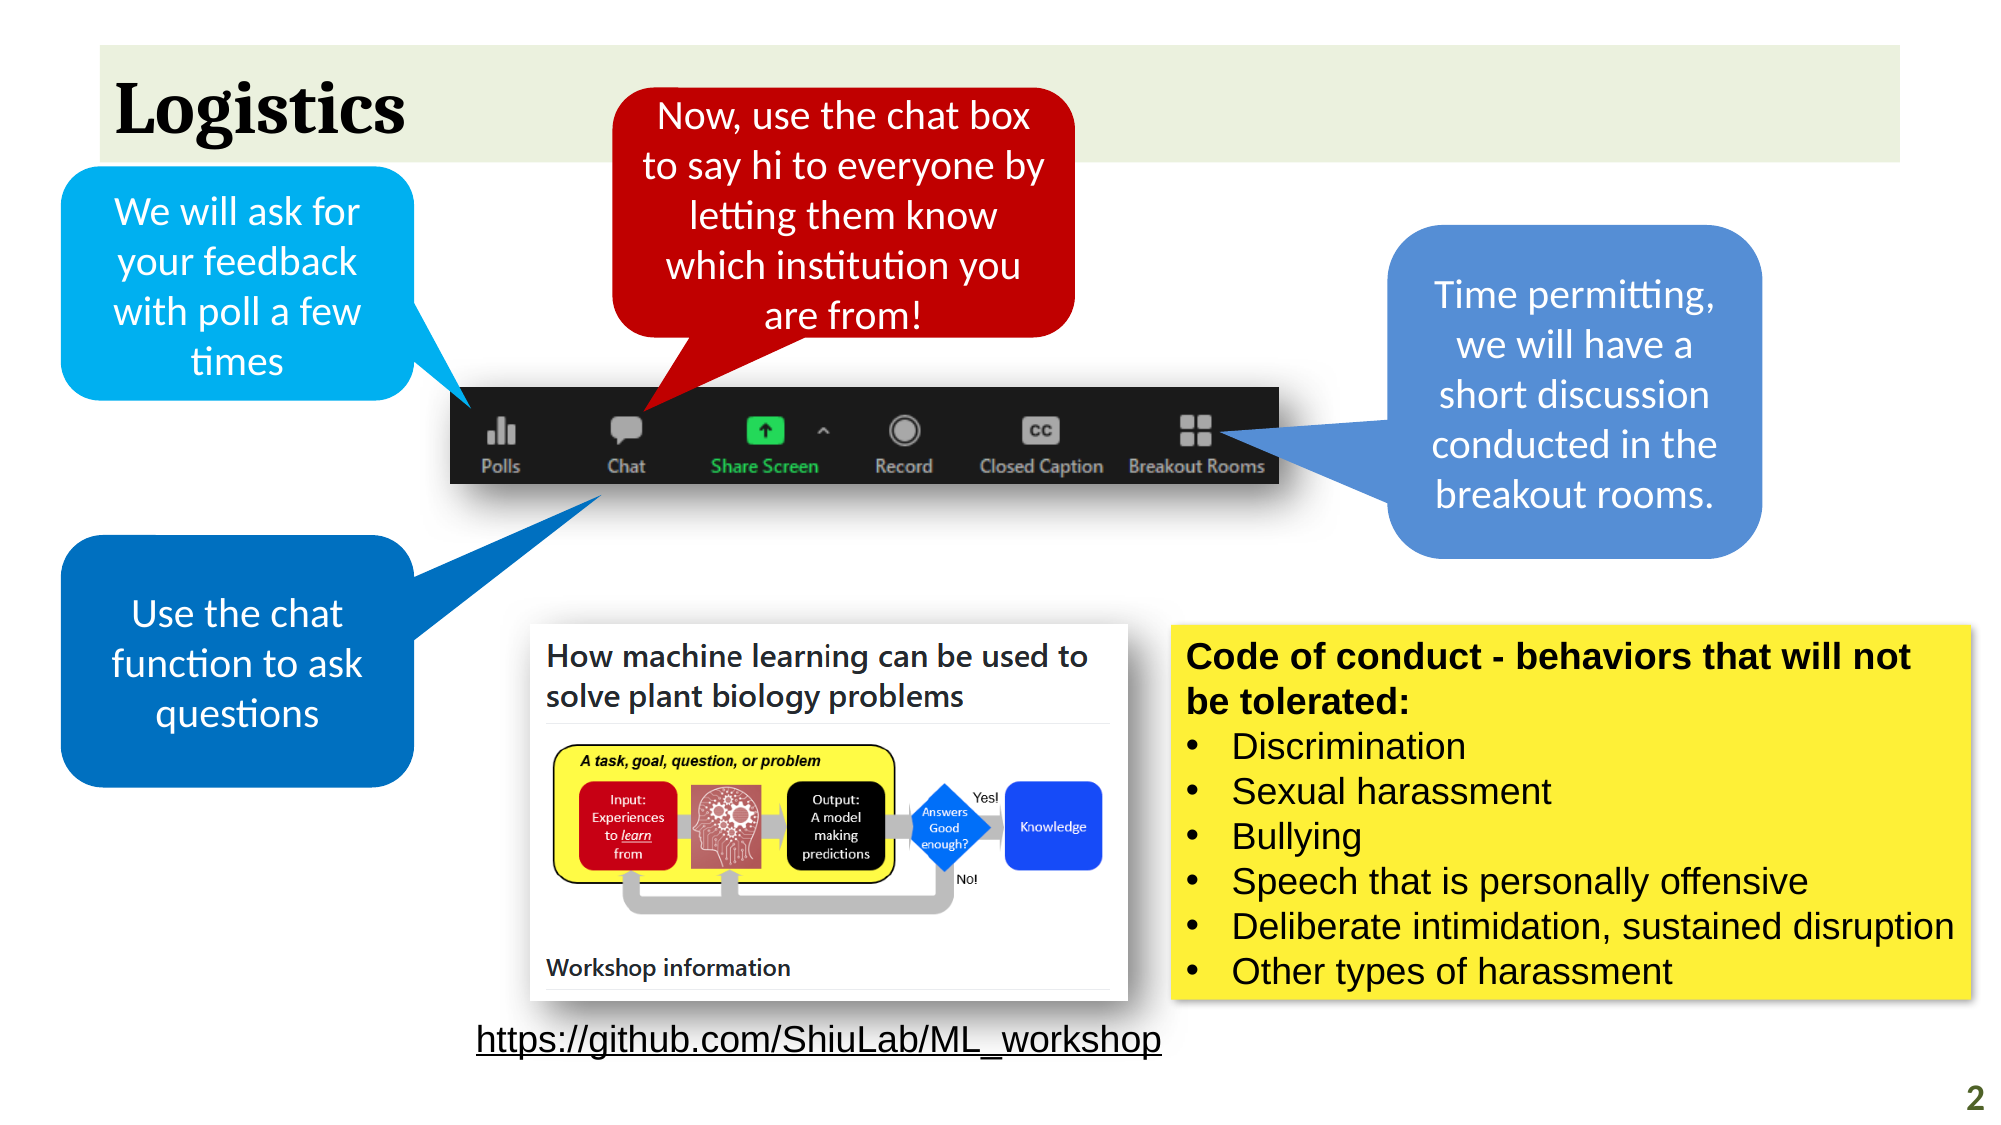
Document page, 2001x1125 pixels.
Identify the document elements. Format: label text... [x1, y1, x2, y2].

picture [449, 386, 1279, 485]
picture [530, 624, 1128, 1001]
text_box We will ask for your feedback with poll a few times [58, 164, 461, 403]
text_box Code of conduct - behaviors that will not be tolerated: Discrimination Sexual harassment Bullying Speech that is personally offensive Deliberate intimidation, sustained disruption Other types of harassment [1171, 624, 1971, 1000]
text_box Now, use the chat box to say hi to everyone by letting them know which institution you are from! [610, 85, 1078, 385]
text_box https://github.com/ShiuLab/ML_workshop [461, 1007, 1183, 1067]
slide_number 2 [1899, 1065, 2000, 1125]
text_box Use the chat function to ask questions [58, 492, 604, 790]
text_box Time permitting, we will have a short discussion conducted in the breakout rooms. [1282, 222, 1765, 562]
title Logistics [99, 44, 1901, 163]
